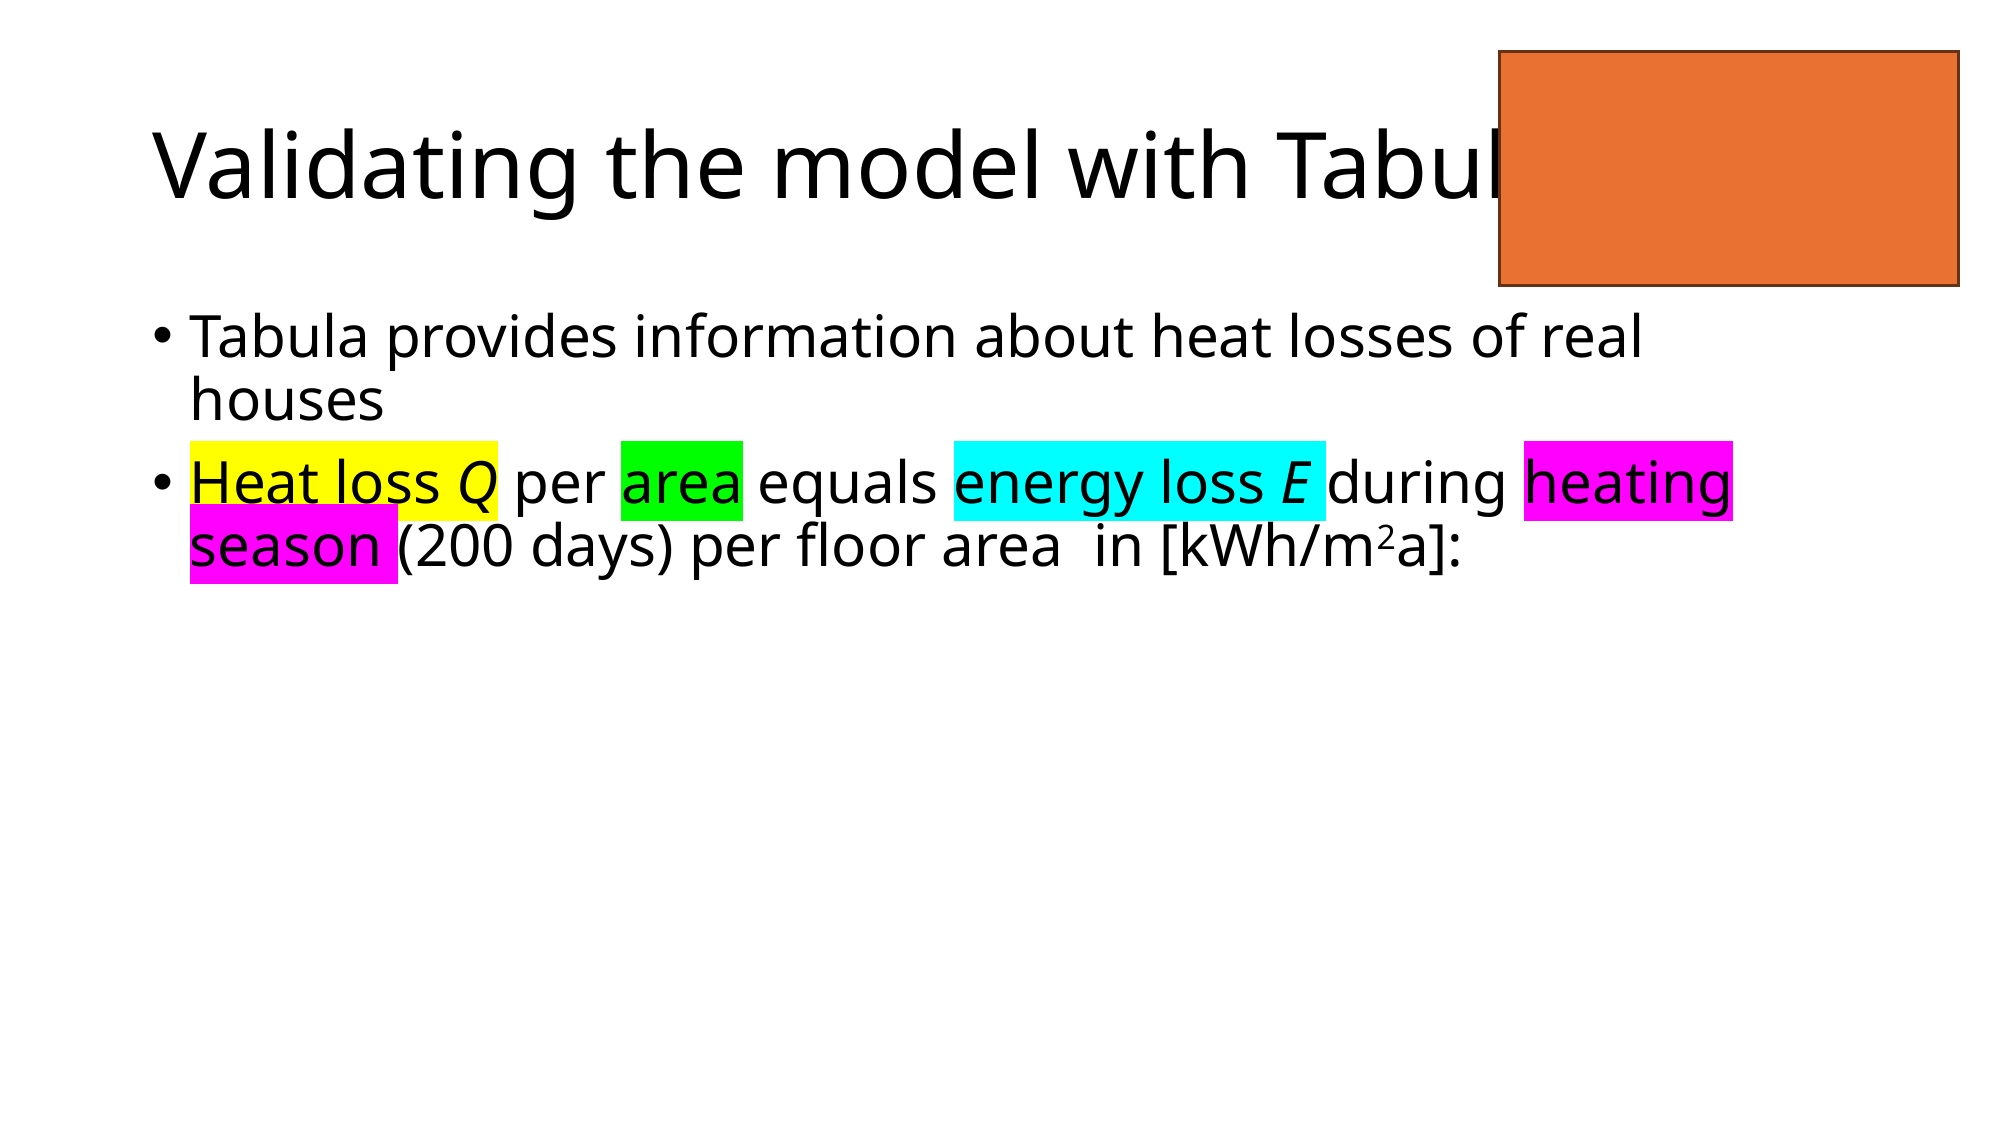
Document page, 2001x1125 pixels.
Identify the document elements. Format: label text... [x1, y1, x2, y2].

text_box [1498, 50, 1960, 287]
title Validating the model with Tabula [137, 59, 1498, 278]
